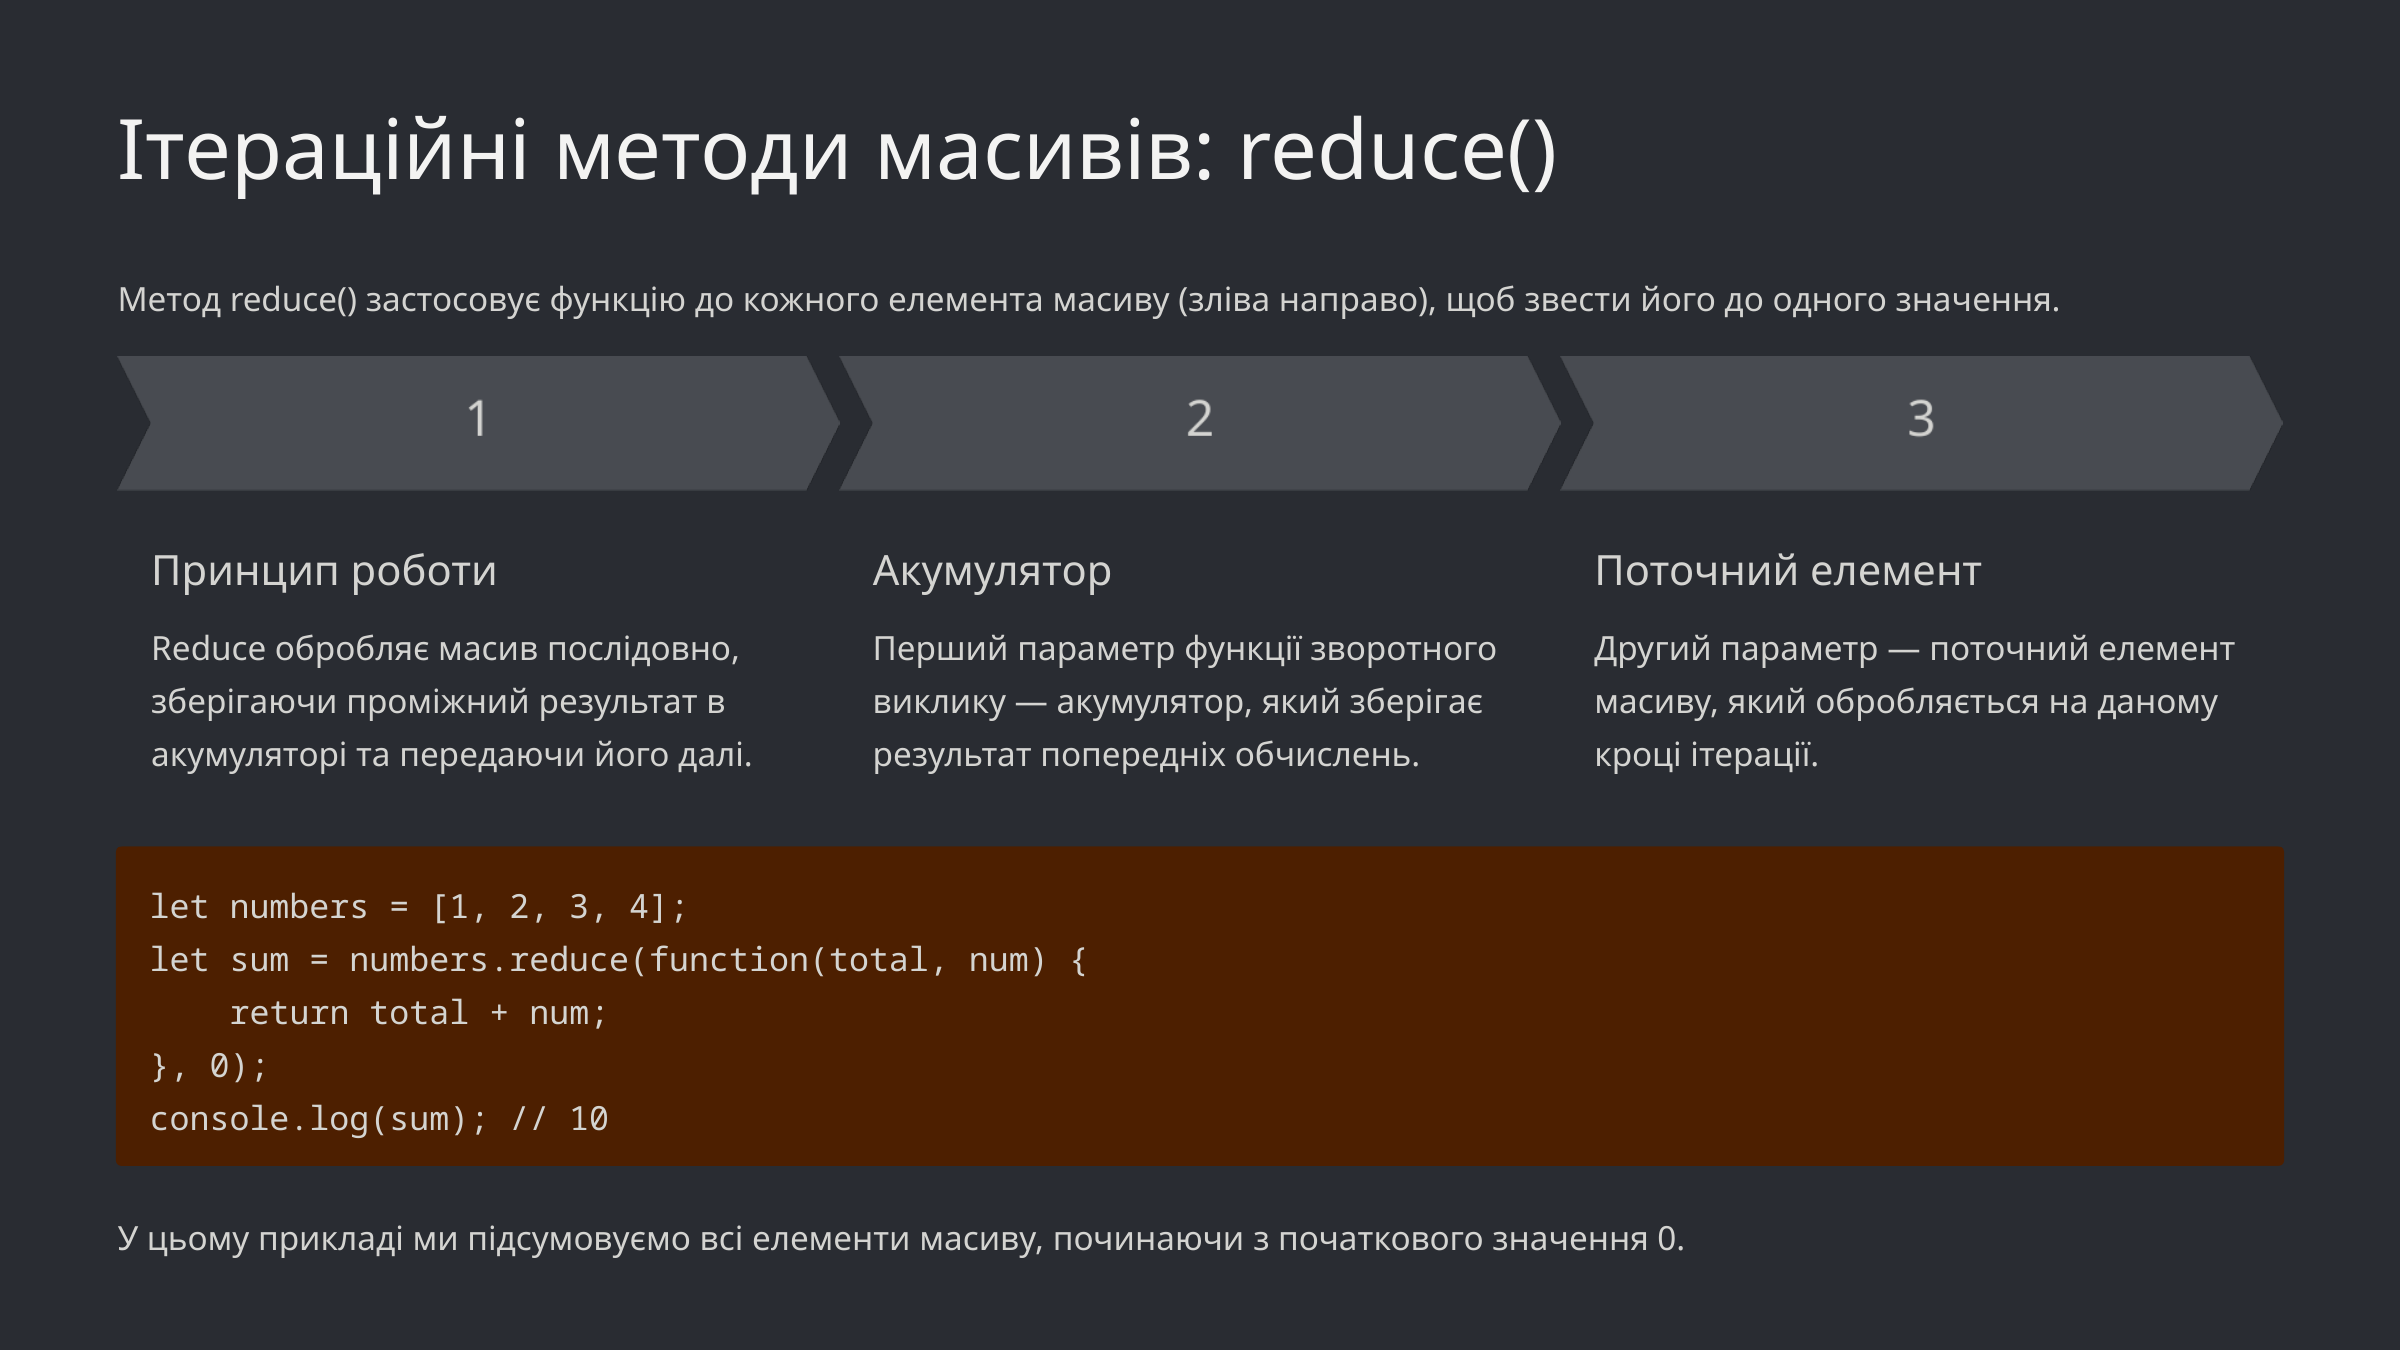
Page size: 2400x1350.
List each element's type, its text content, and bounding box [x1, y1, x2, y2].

text_box let numbers = [1, 2, 3, 4]; let sum = numbers.reduce(function(total, num) { return total + num; }, 0); console.log(sum); // 10 [149, 871, 2251, 1141]
text_box Акумулятор [872, 541, 1293, 594]
text_box Ітераційні методи масивів: reduce() [117, 92, 1549, 198]
text_box Поточний елемент [1594, 541, 2015, 594]
text_box Reduce обробляє масив послідовно, зберігаючи проміжний результат в акумуляторі та передаючи його далі. [151, 613, 806, 776]
text_box Другий параметр — поточний елемент масиву, який обробляється на даному кроці ітерації. [1594, 613, 2249, 776]
text_box Перший параметр функції зворотного виклику — акумулятор, який зберігає результат попередніх обчислень. [872, 613, 1528, 776]
text_box У цьому прикладі ми підсумовуємо всі елементи масиву, починаючи з початкового значення 0. [117, 1203, 2283, 1258]
text_box Принцип роботи [151, 541, 572, 594]
picture [117, 356, 2283, 491]
text_box Метод reduce() застосовує функцію до кожного елемента масиву (зліва направо), щоб звести його до одного значення. [117, 264, 2283, 319]
text_box [115, 846, 2285, 1166]
